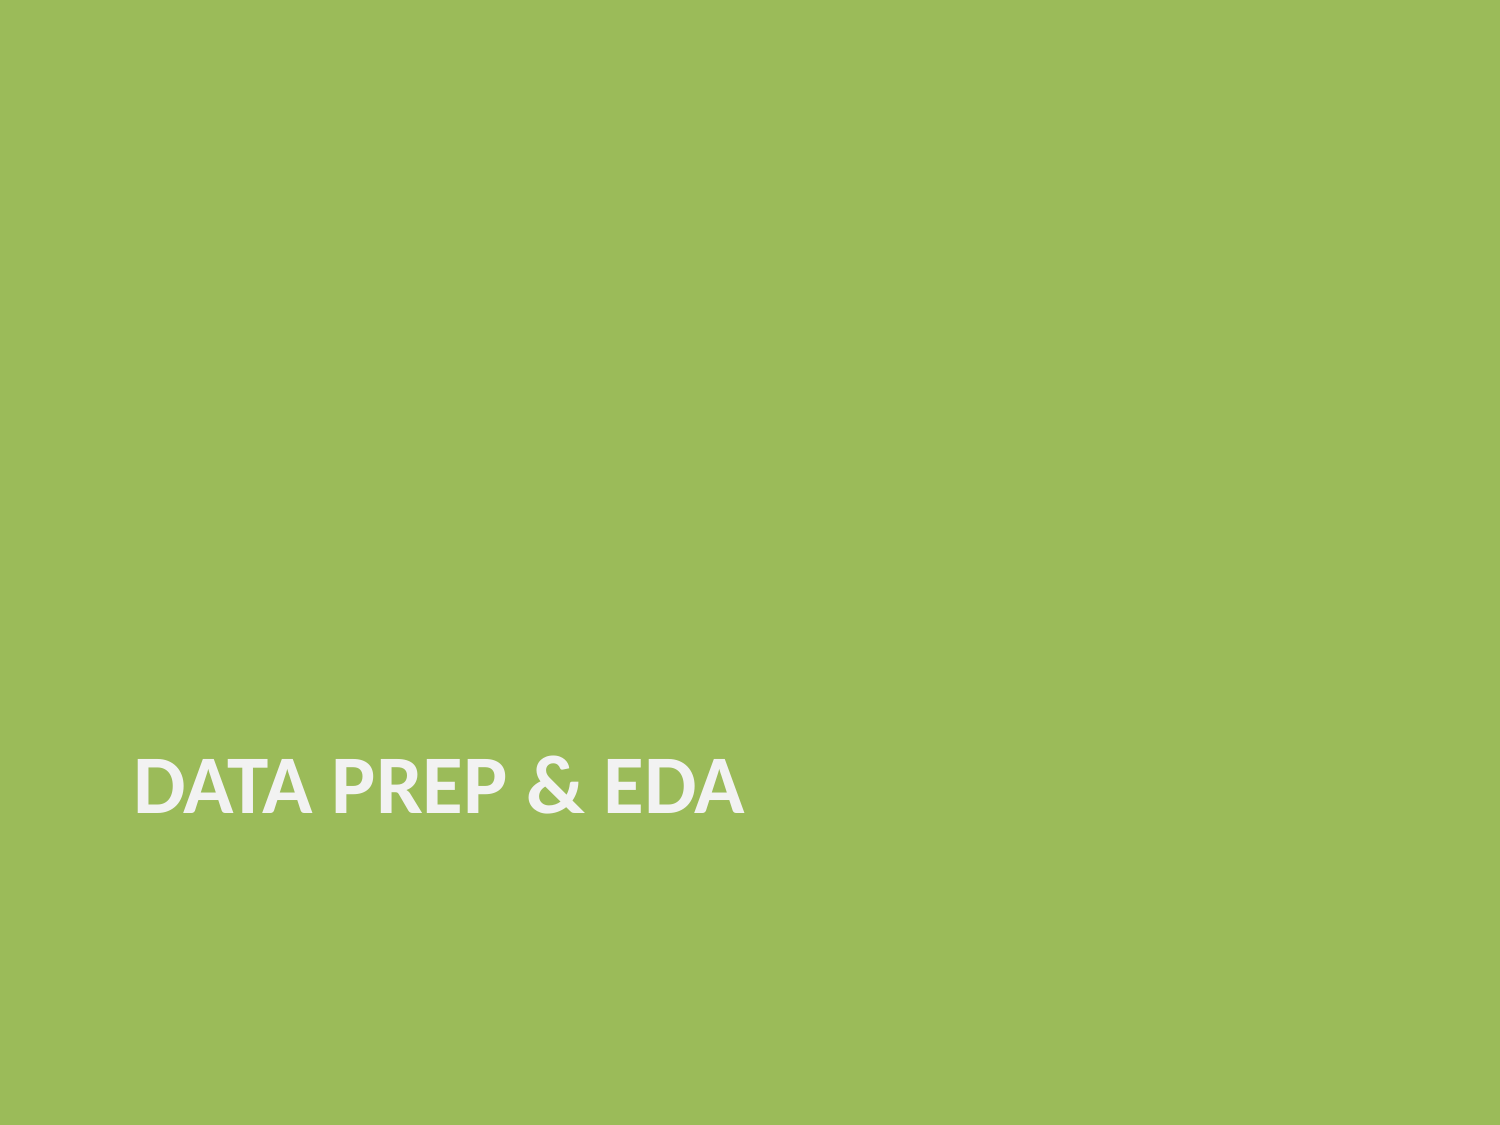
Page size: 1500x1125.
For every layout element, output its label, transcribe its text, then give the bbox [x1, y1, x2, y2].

title Data prep & EDA [118, 722, 1394, 947]
